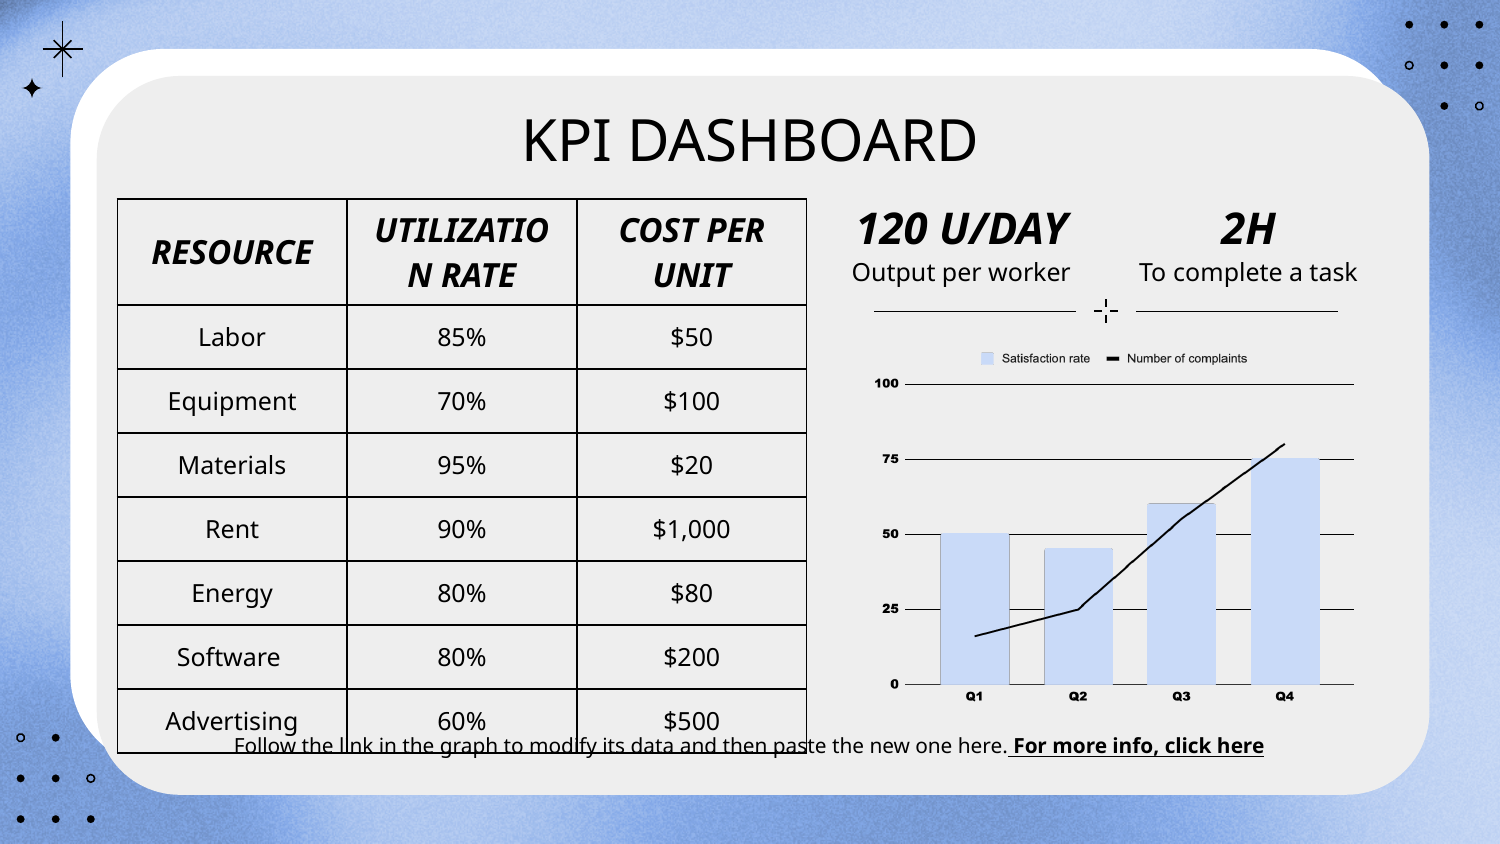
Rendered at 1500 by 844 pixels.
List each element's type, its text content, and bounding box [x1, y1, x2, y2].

table_cell 90% [348, 498, 576, 560]
table_header COST PER UNIT [578, 200, 806, 304]
title KPI DASHBOARD [118, 87, 1382, 167]
table_cell $500 [578, 690, 806, 752]
table_cell 60% [348, 690, 576, 752]
table_cell $80 [578, 562, 806, 624]
table_cell $50 [578, 306, 806, 368]
table_cell 85% [348, 306, 576, 368]
table_cell Advertising [118, 690, 346, 752]
table_cell 95% [348, 434, 576, 496]
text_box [874, 298, 1339, 323]
table_cell Energy [118, 562, 346, 624]
table_cell 70% [348, 370, 576, 432]
table_header UTILIZATION RATE [348, 200, 576, 304]
table_cell 80% [348, 562, 576, 624]
table_cell Labor [118, 306, 346, 368]
table_cell 80% [348, 626, 576, 688]
text_box Follow the link in the graph to modify its data and then paste the new one here. For more info, click here [117, 732, 1381, 756]
table_cell $200 [578, 626, 806, 688]
text_box Output per worker [827, 241, 1096, 289]
table_header RESOURCE [118, 200, 346, 304]
table_cell Software [118, 626, 346, 688]
text_box 120 U/DAY [827, 185, 1096, 241]
picture [0, 0, 1500, 844]
table_cell Rent [118, 498, 346, 560]
table_cell $1,000 [578, 498, 806, 560]
table_cell Equipment [118, 370, 346, 432]
text_box 2H [1114, 185, 1383, 241]
table_cell $20 [578, 434, 806, 496]
table_cell $100 [578, 370, 806, 432]
table_cell Materials [118, 434, 346, 496]
text_box To complete a task [1114, 241, 1383, 289]
